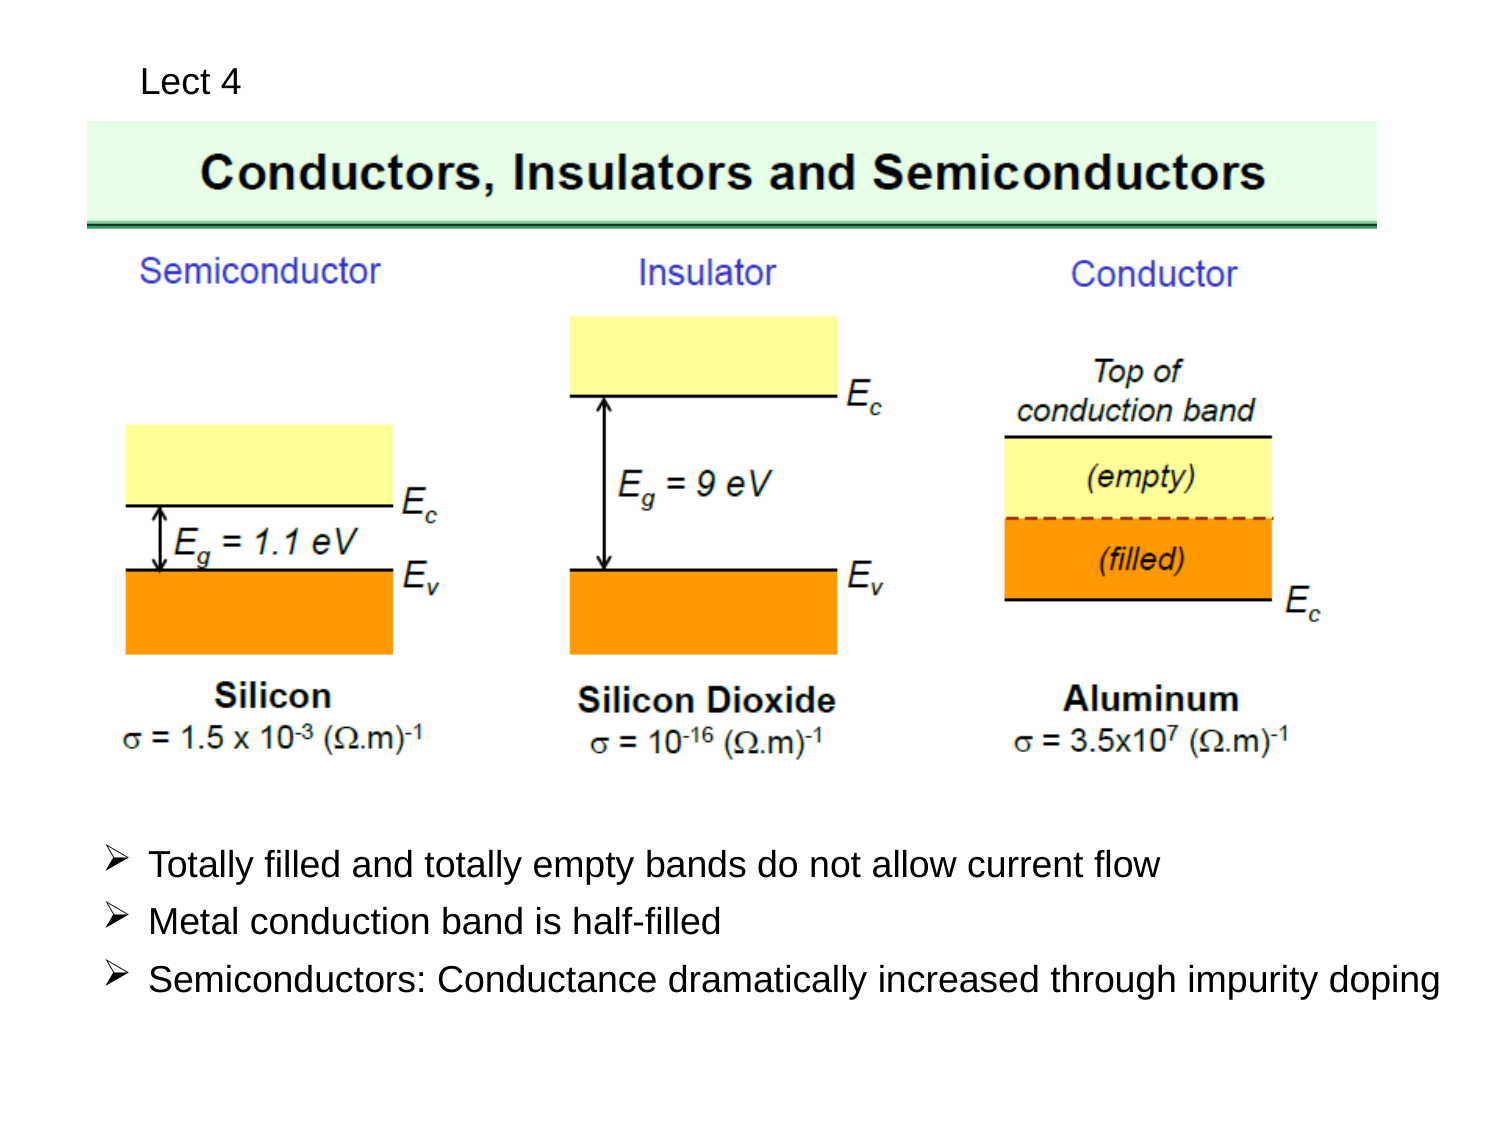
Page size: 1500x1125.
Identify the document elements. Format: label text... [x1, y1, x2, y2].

text_box Lect 4 [124, 49, 438, 110]
picture [87, 121, 1377, 788]
text_box Totally filled and totally empty bands do not allow current flow Metal conduction band is half-filled Semiconductors: Conductance dramatically increased through impurity doping [87, 787, 1463, 1053]
